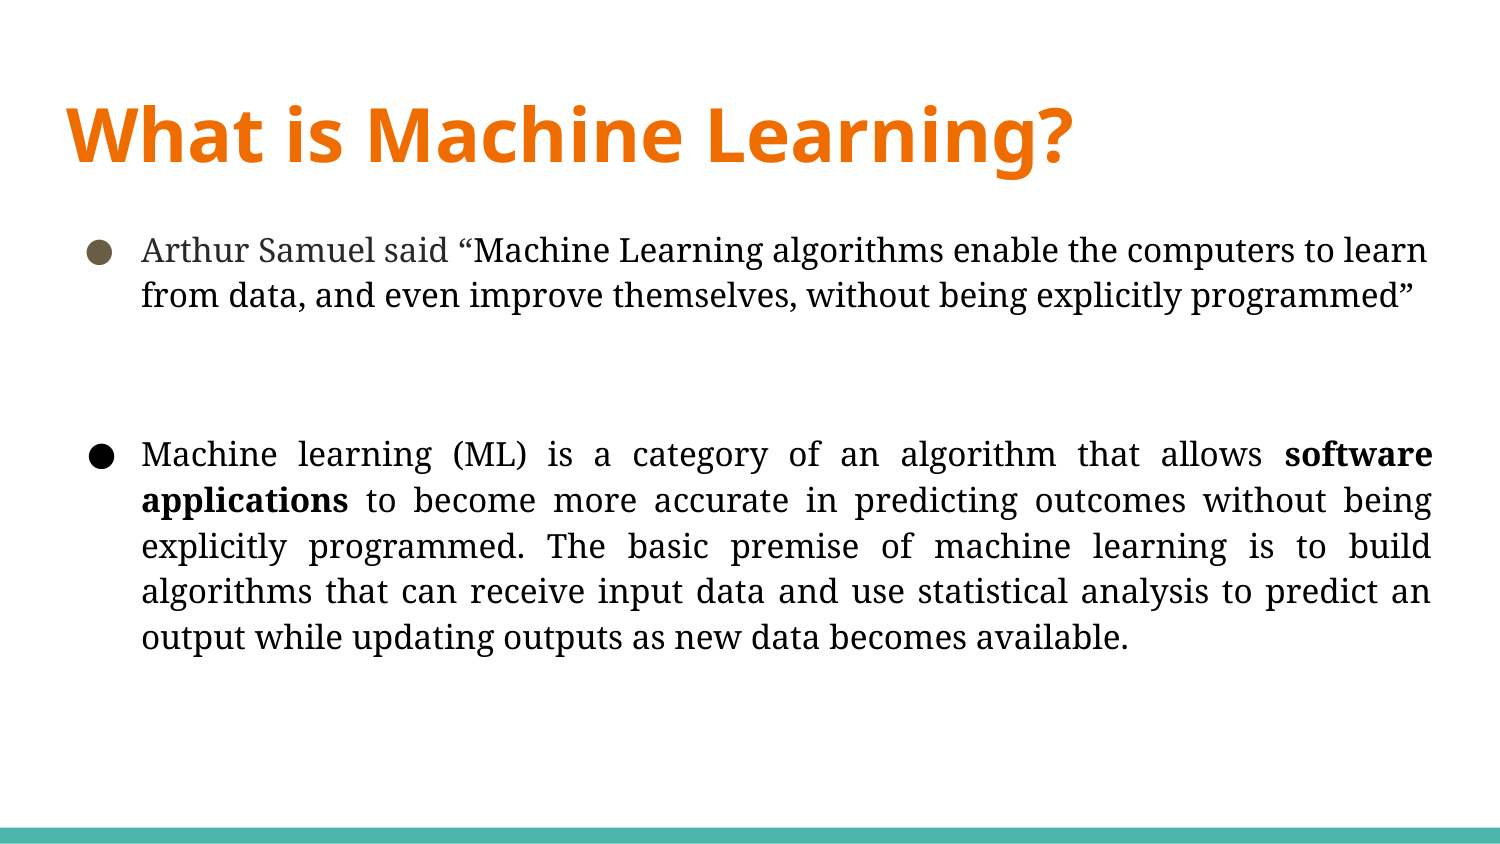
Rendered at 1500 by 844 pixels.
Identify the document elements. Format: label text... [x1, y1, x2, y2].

list Arthur Samuel said “Machine Learning algorithms enable the computers to learn from data, and even improve themselves, without being explicitly programmed” Machine learning (ML) is a category of an algorithm that allows software applications to become more accurate in predicting outcomes without being explicitly programmed. The basic premise of machine learning is to build algorithms that can receive input data and use statistical analysis to predict an output while updating outputs as new data becomes available. [51, 207, 1449, 750]
title What is Machine Learning? [51, 72, 1449, 189]
